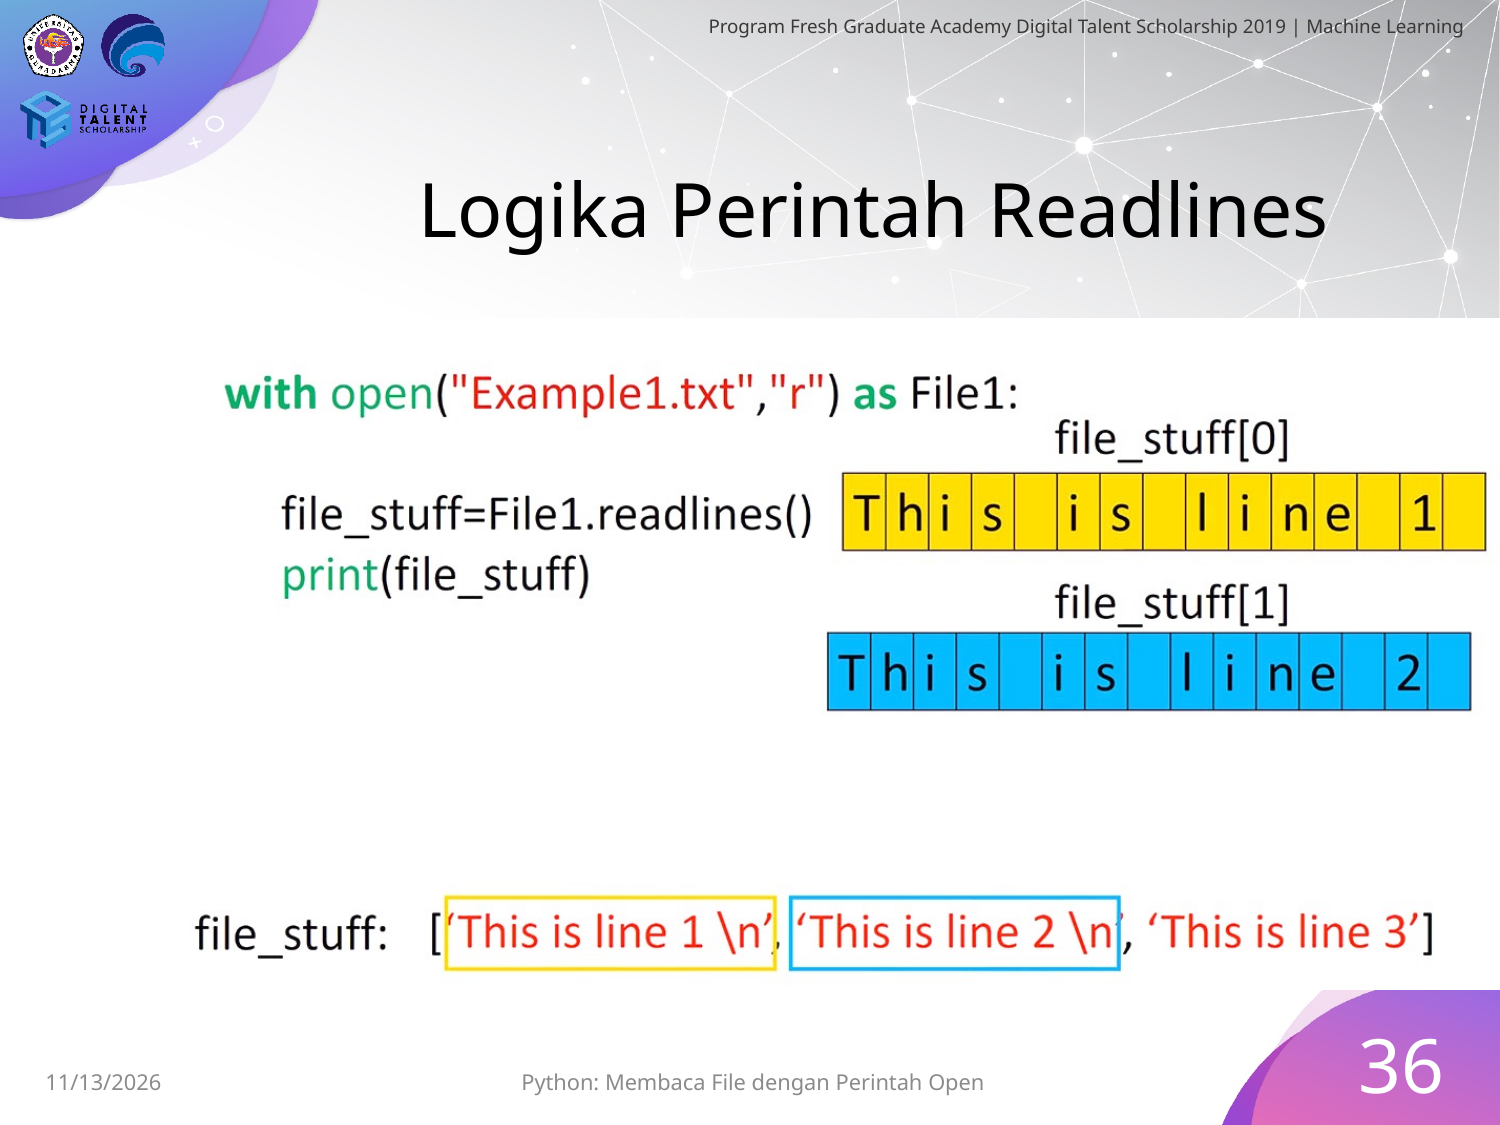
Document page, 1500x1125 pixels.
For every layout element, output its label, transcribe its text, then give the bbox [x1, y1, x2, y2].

title Logika Perintah Readlines [271, 142, 1477, 283]
picture [0, 0, 1500, 1125]
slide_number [30, 1053, 272, 1114]
footer Python: Membaca File dengan Perintah Open [386, 1053, 1121, 1114]
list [156, 318, 1500, 990]
slide_number 36 [1327, 1025, 1477, 1115]
